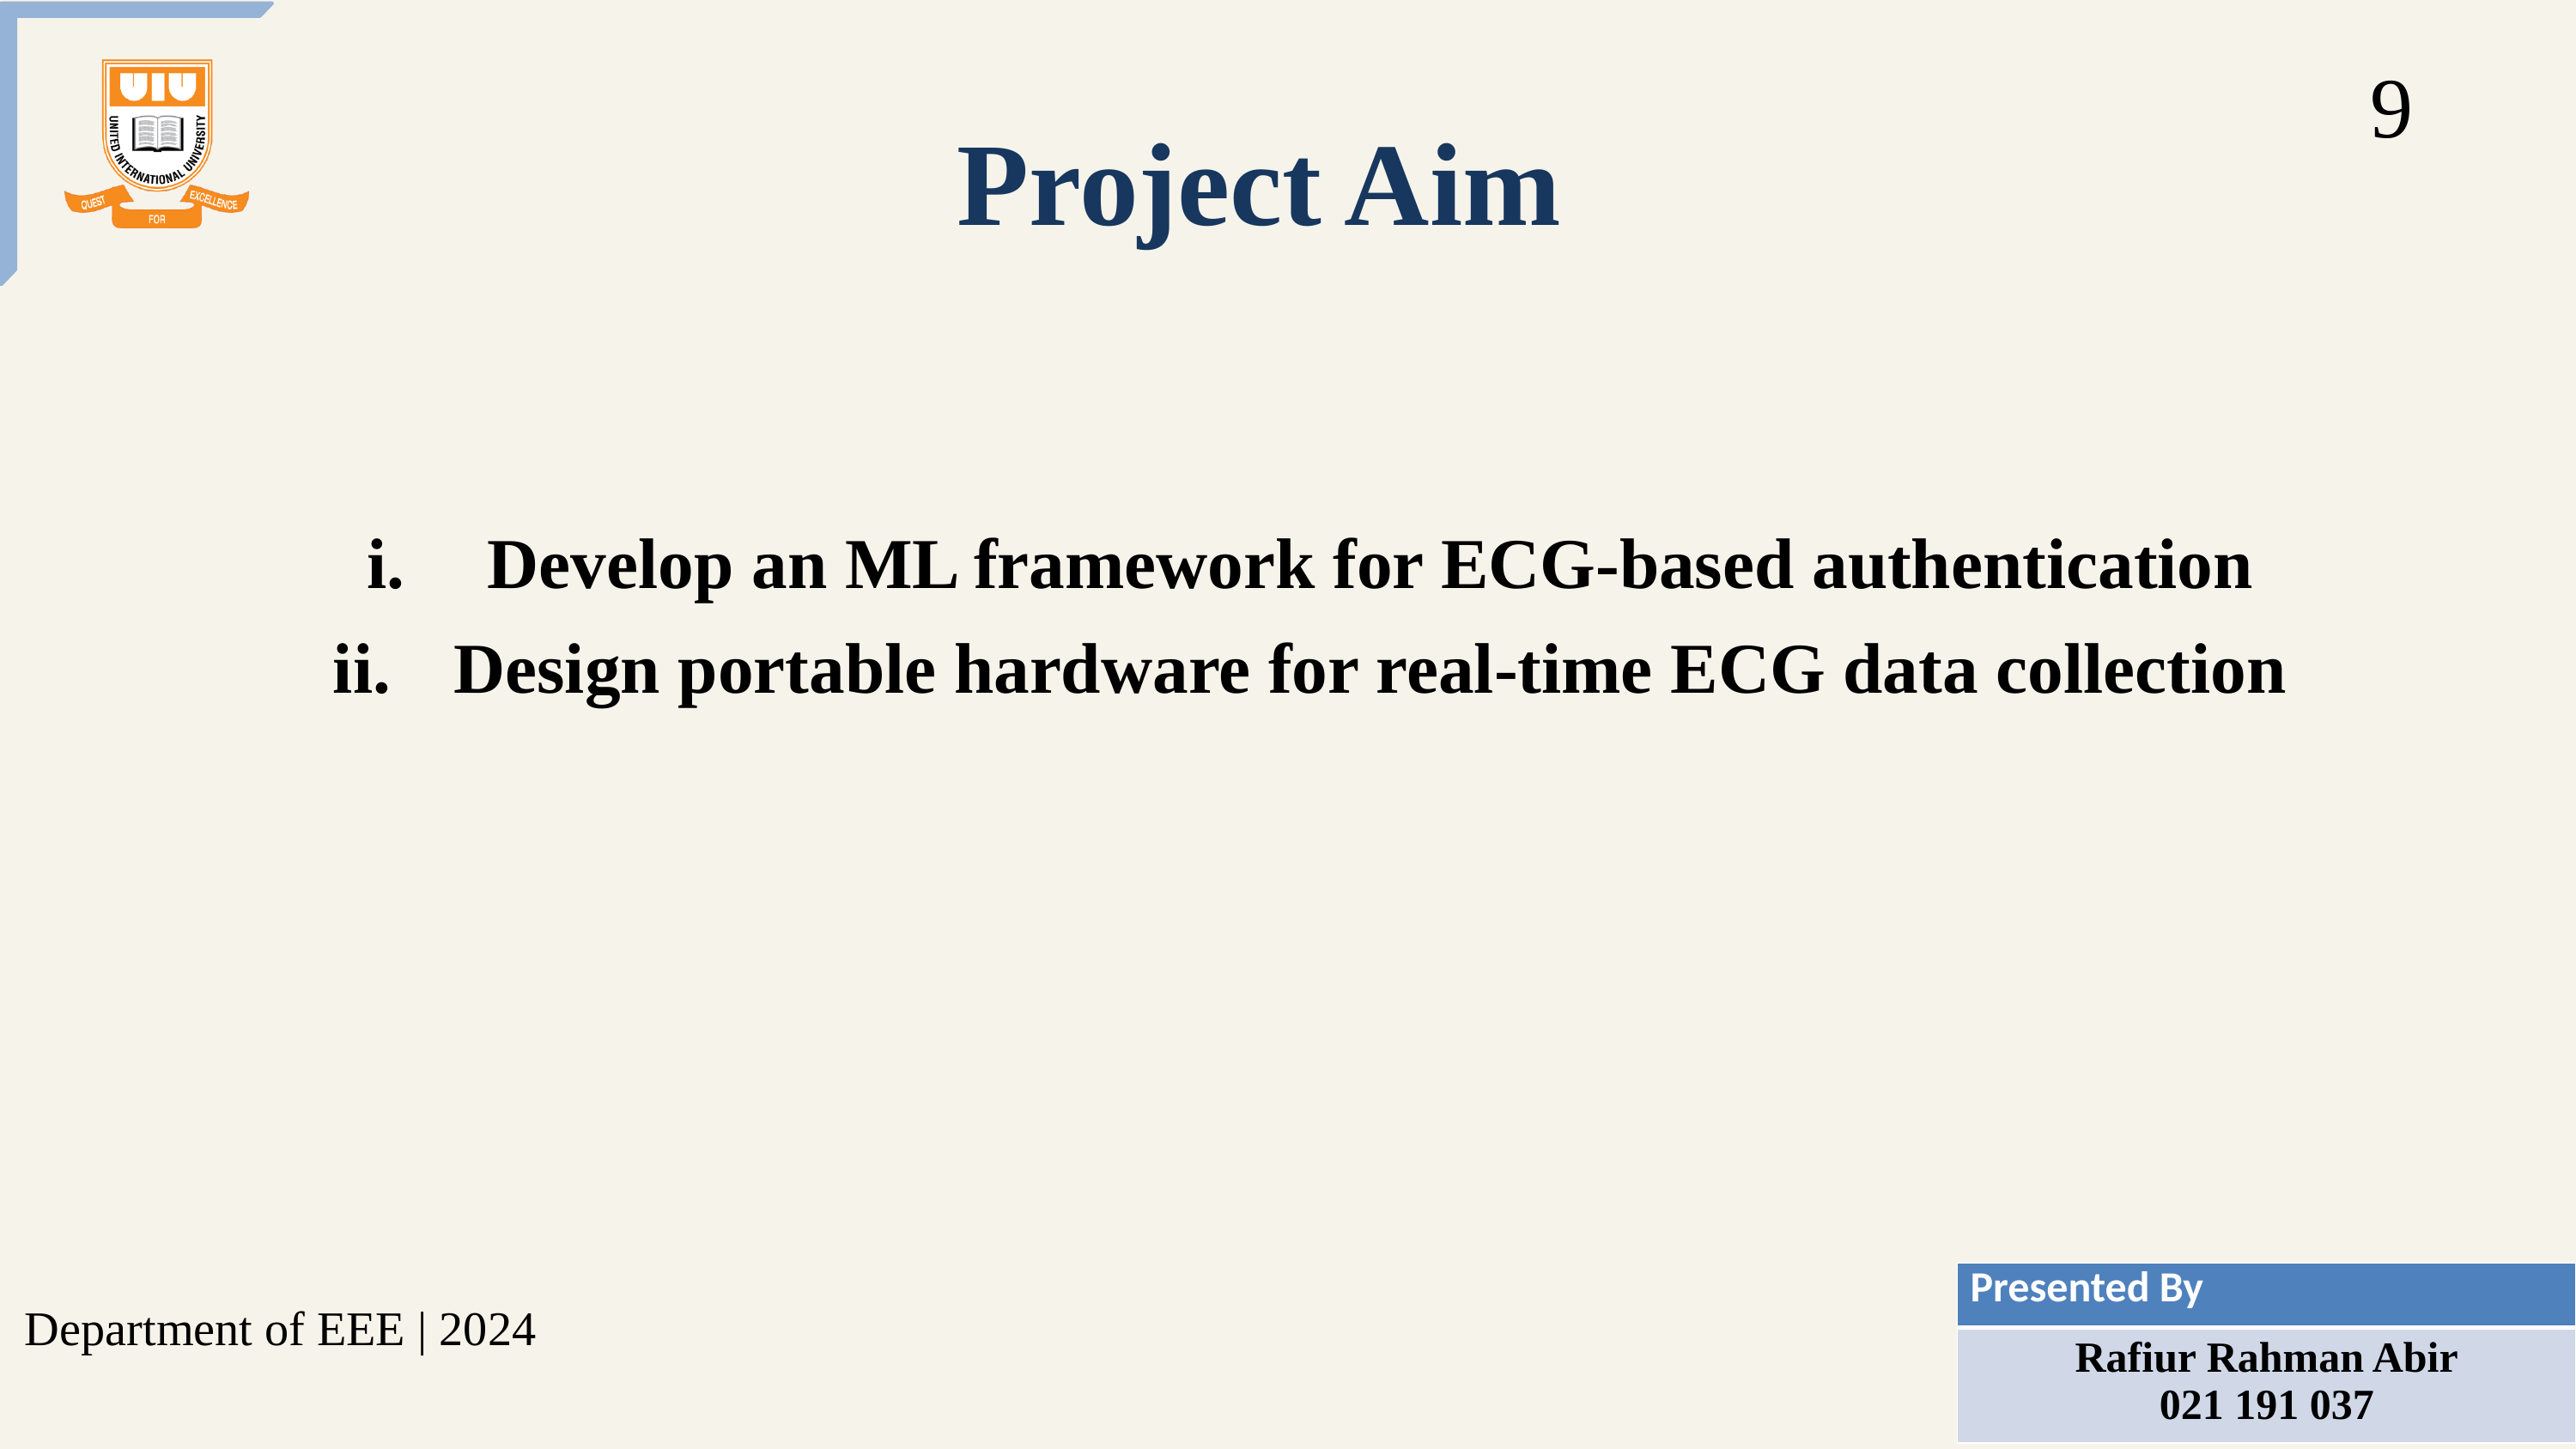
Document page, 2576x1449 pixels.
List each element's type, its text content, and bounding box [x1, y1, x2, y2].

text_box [2296, 0, 2487, 170]
text_box Develop an ML framework for ECG-based authentication Design portable hardware for real-time ECG data collection [317, 498, 2304, 707]
picture [64, 59, 258, 228]
table_cell Rafiur Rahman Abir 021 191 037 [1958, 1330, 2575, 1442]
text_box Project Aim [331, 144, 2188, 250]
text_box [0, 1, 274, 287]
table_header Presented By [1958, 1264, 2575, 1325]
text_box Department of EEE | 2024 [0, 1287, 766, 1355]
